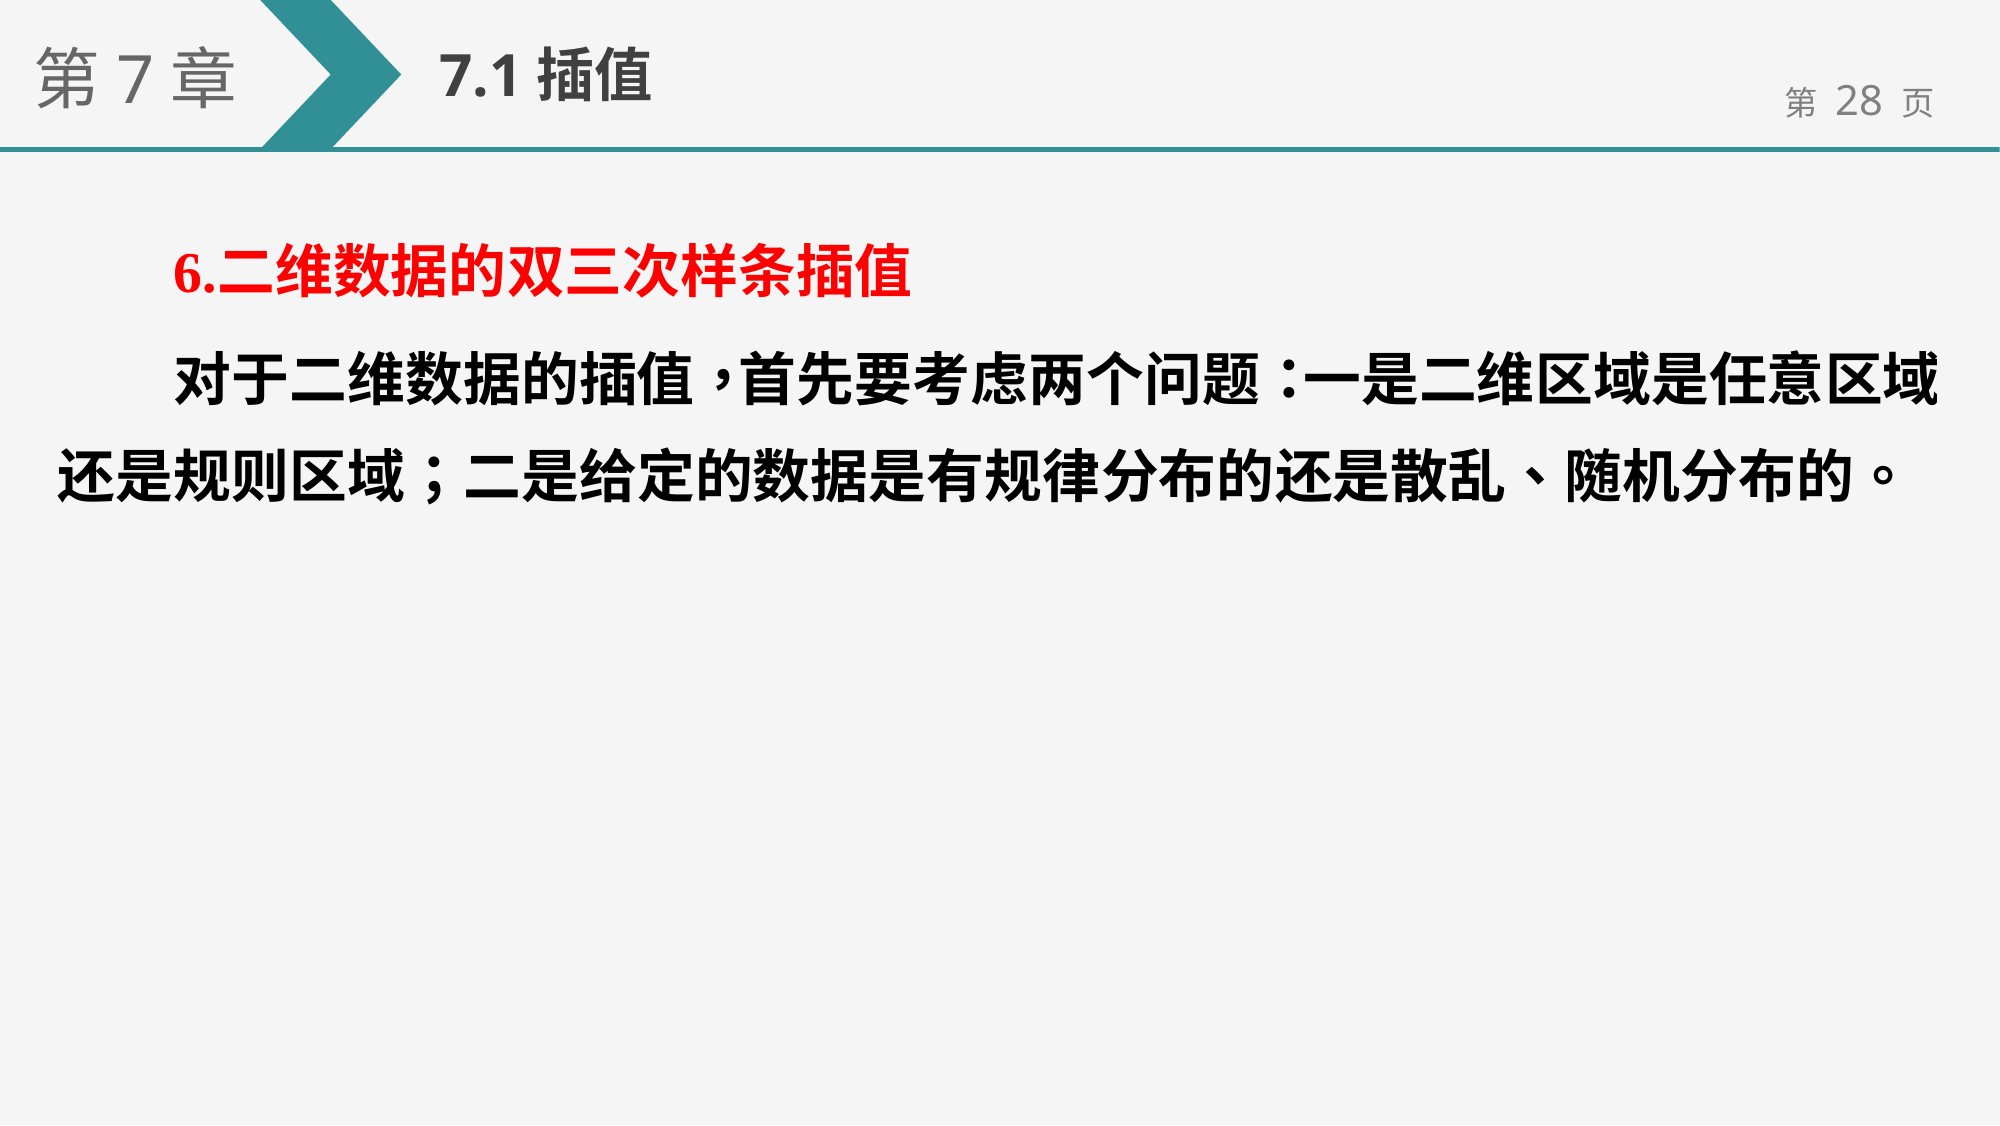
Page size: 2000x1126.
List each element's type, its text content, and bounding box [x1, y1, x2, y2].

text_box 7.1插值 [424, 31, 1366, 116]
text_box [57, 217, 1937, 861]
text_box [258, 0, 403, 148]
text_box 第7章 [19, 29, 253, 125]
